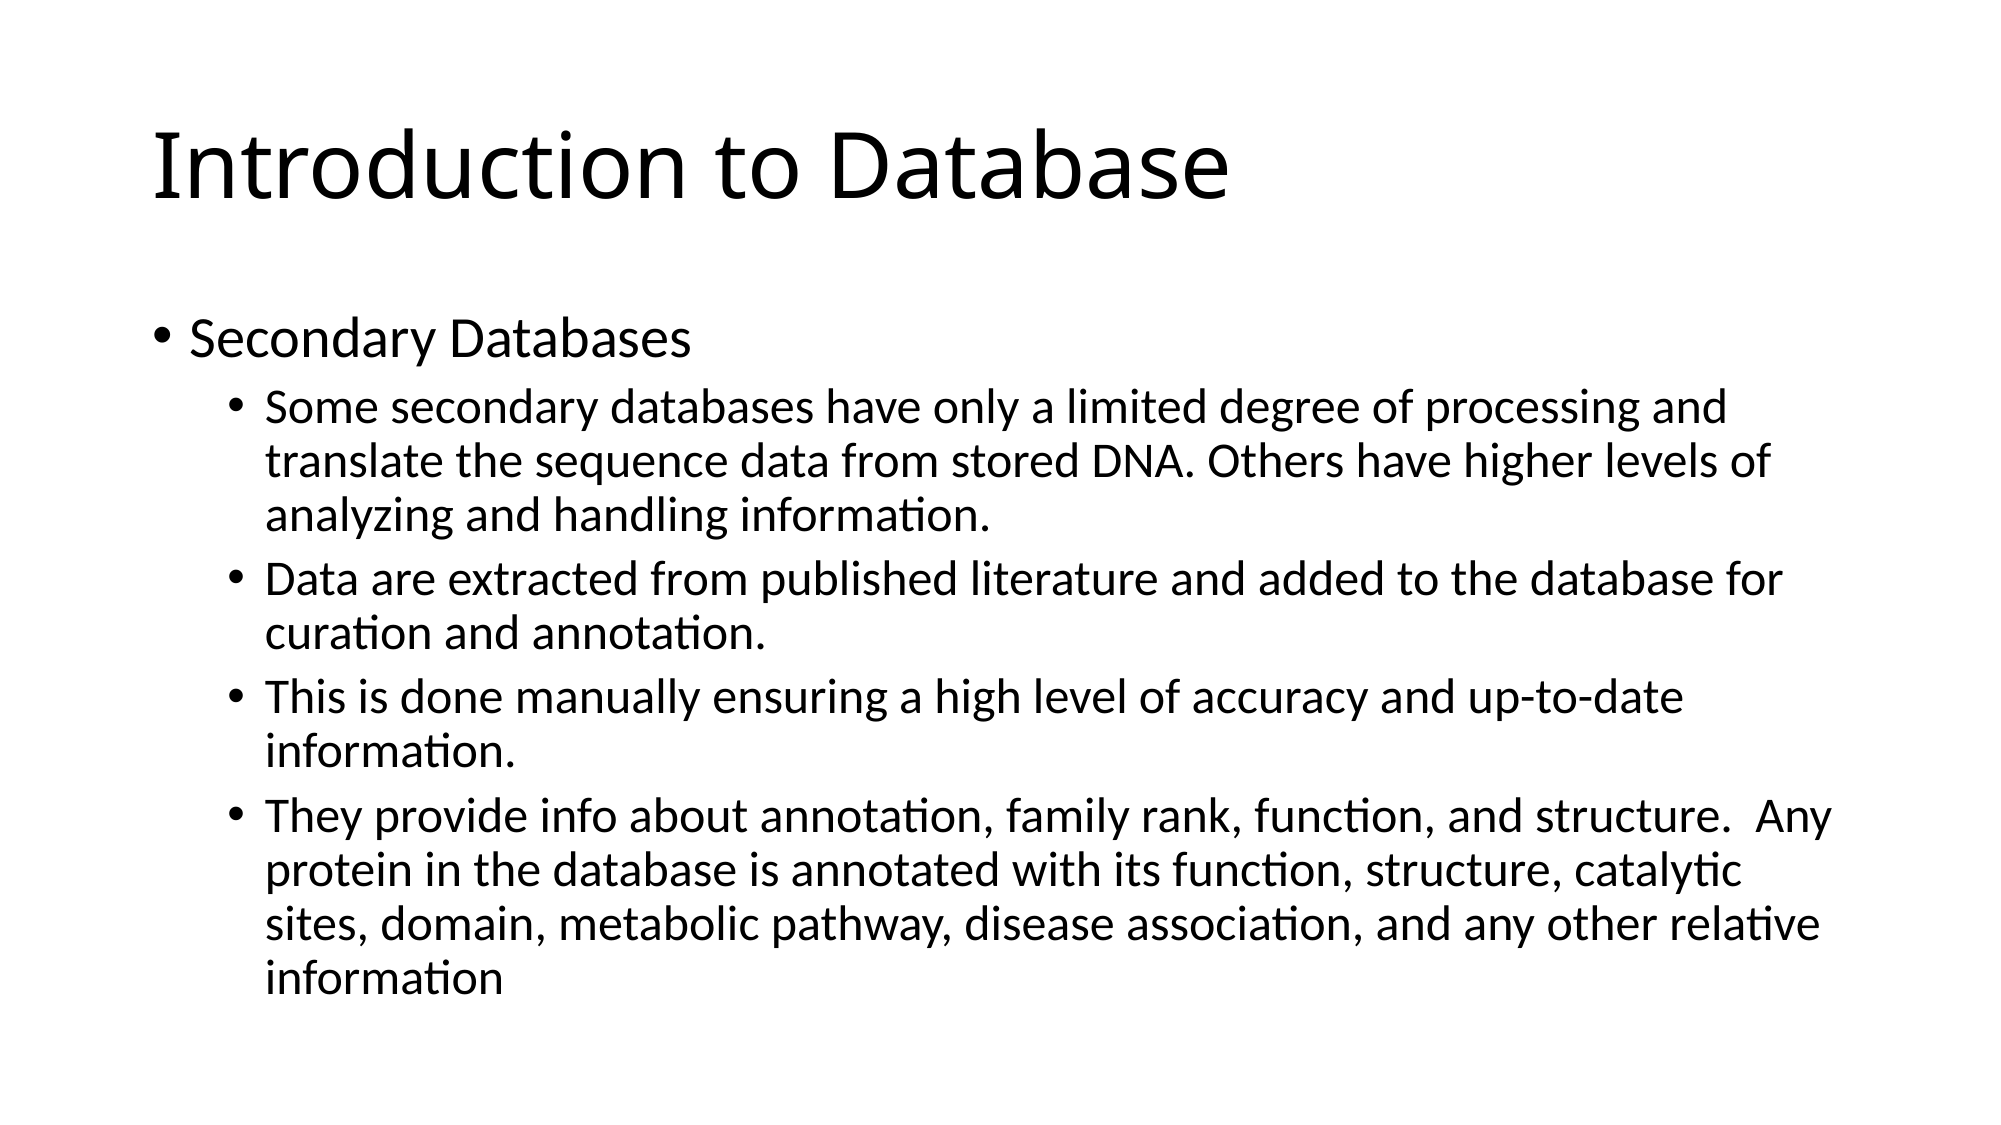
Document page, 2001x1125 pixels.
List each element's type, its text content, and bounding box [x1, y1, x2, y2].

list Secondary Databases Some secondary databases have only a limited degree of processing and translate the sequence data from stored DNA. Others have higher levels of analyzing and handling information. Data are extracted from published literature and added to the database for curation and annotation. This is done manually ensuring a high level of accuracy and up-to-date information. They provide info about annotation, family rank, function, and structure. Any protein in the database is annotated with its function, structure, catalytic sites, domain, metabolic pathway, disease association, and any other relative information [137, 299, 1863, 1014]
title Introduction to Database [137, 59, 1863, 278]
